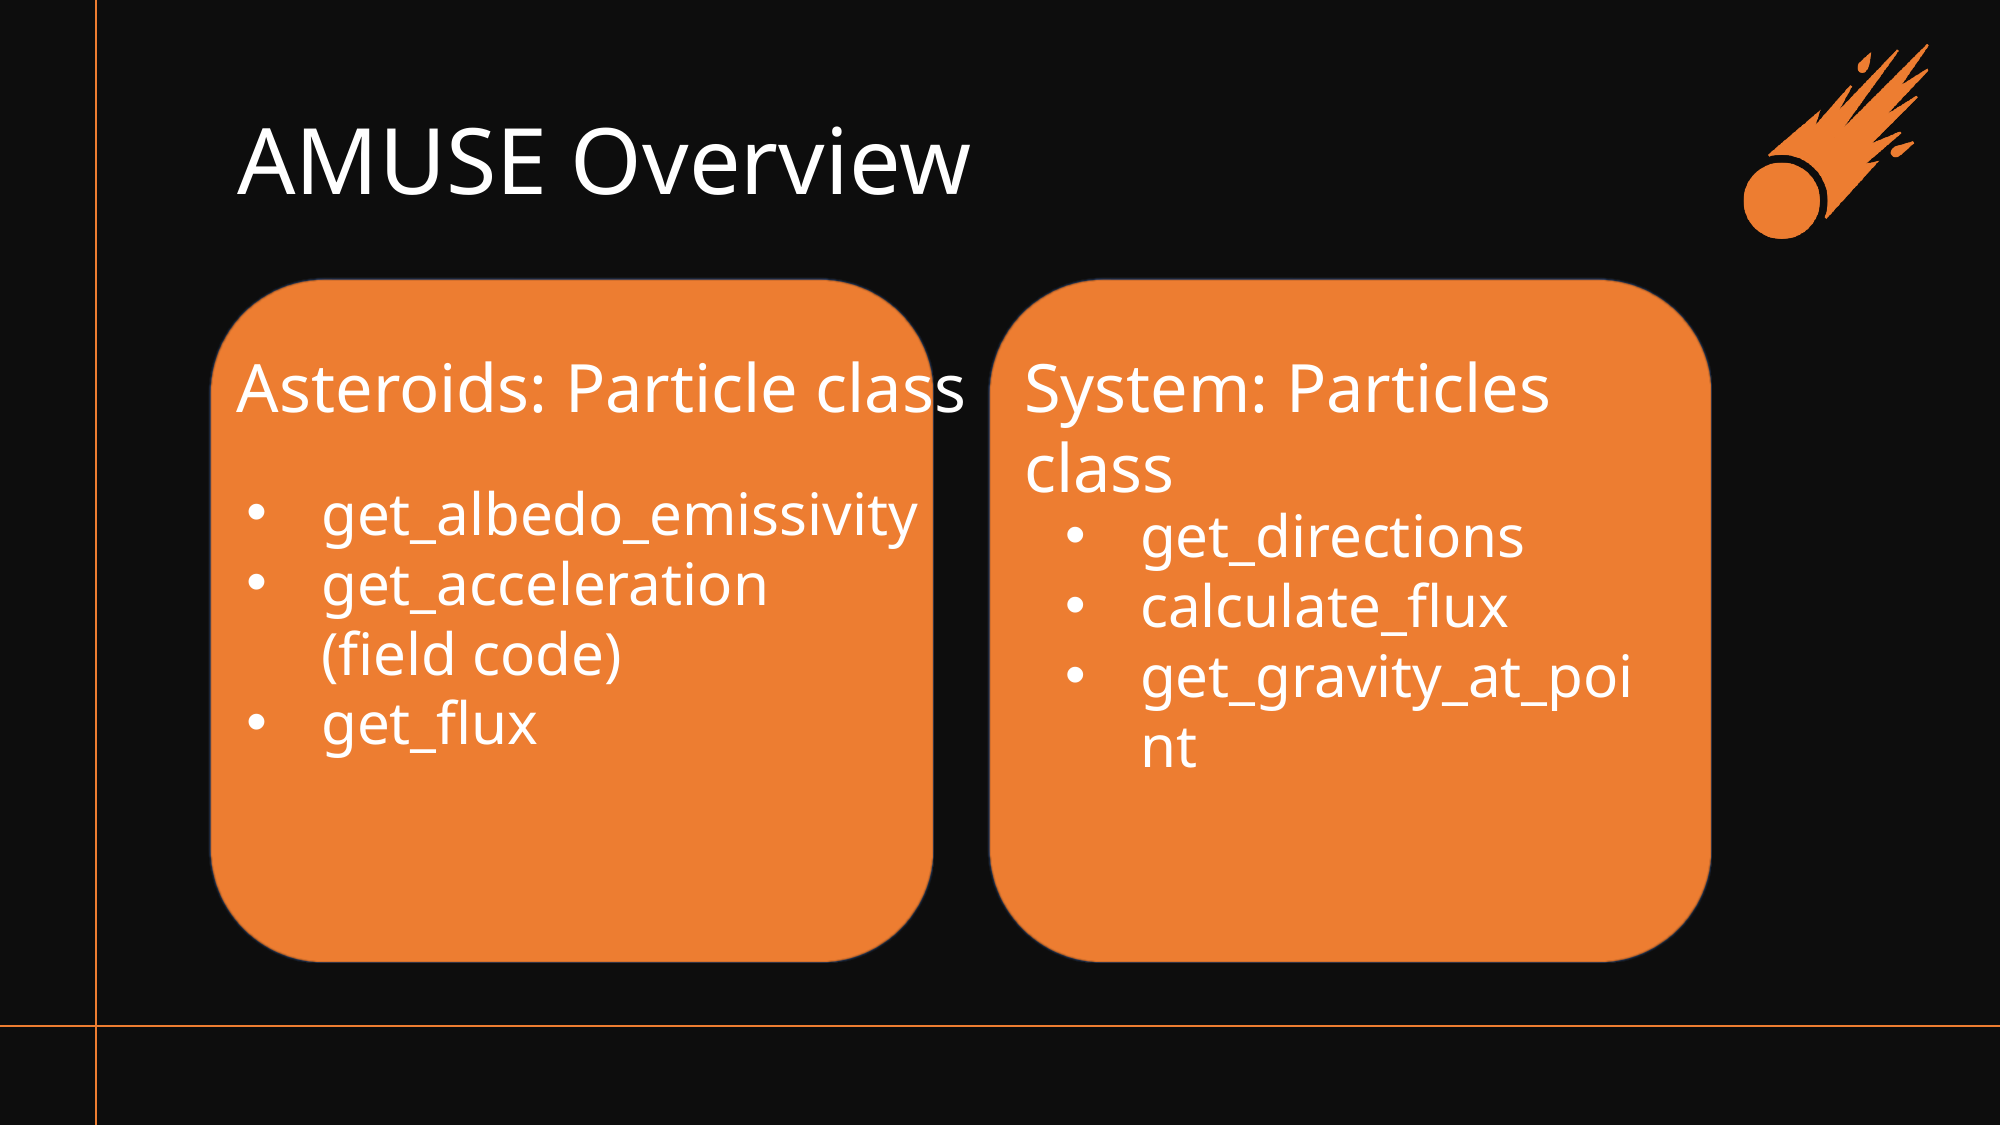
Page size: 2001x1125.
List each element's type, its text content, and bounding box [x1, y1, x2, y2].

text_box [989, 514, 1711, 962]
text_box [211, 349, 933, 962]
text_box [97, 0, 2000, 1025]
text_box get_directions calculate_flux get_gravity_at_point [975, 491, 1683, 832]
title AMUSE Overview [222, 43, 1547, 222]
picture [1716, 21, 1955, 260]
text_box [97, 1027, 2000, 1125]
text_box Asteroids: Particle class [221, 338, 985, 434]
text_box System: Particles class [1009, 338, 1724, 514]
text_box get_albedo_emissivity get_acceleration (field code) get_flux [231, 469, 939, 810]
text_box [0, 1027, 95, 1125]
text_box [0, 0, 95, 1025]
text_box [226, 280, 918, 338]
text_box [989, 279, 1697, 491]
